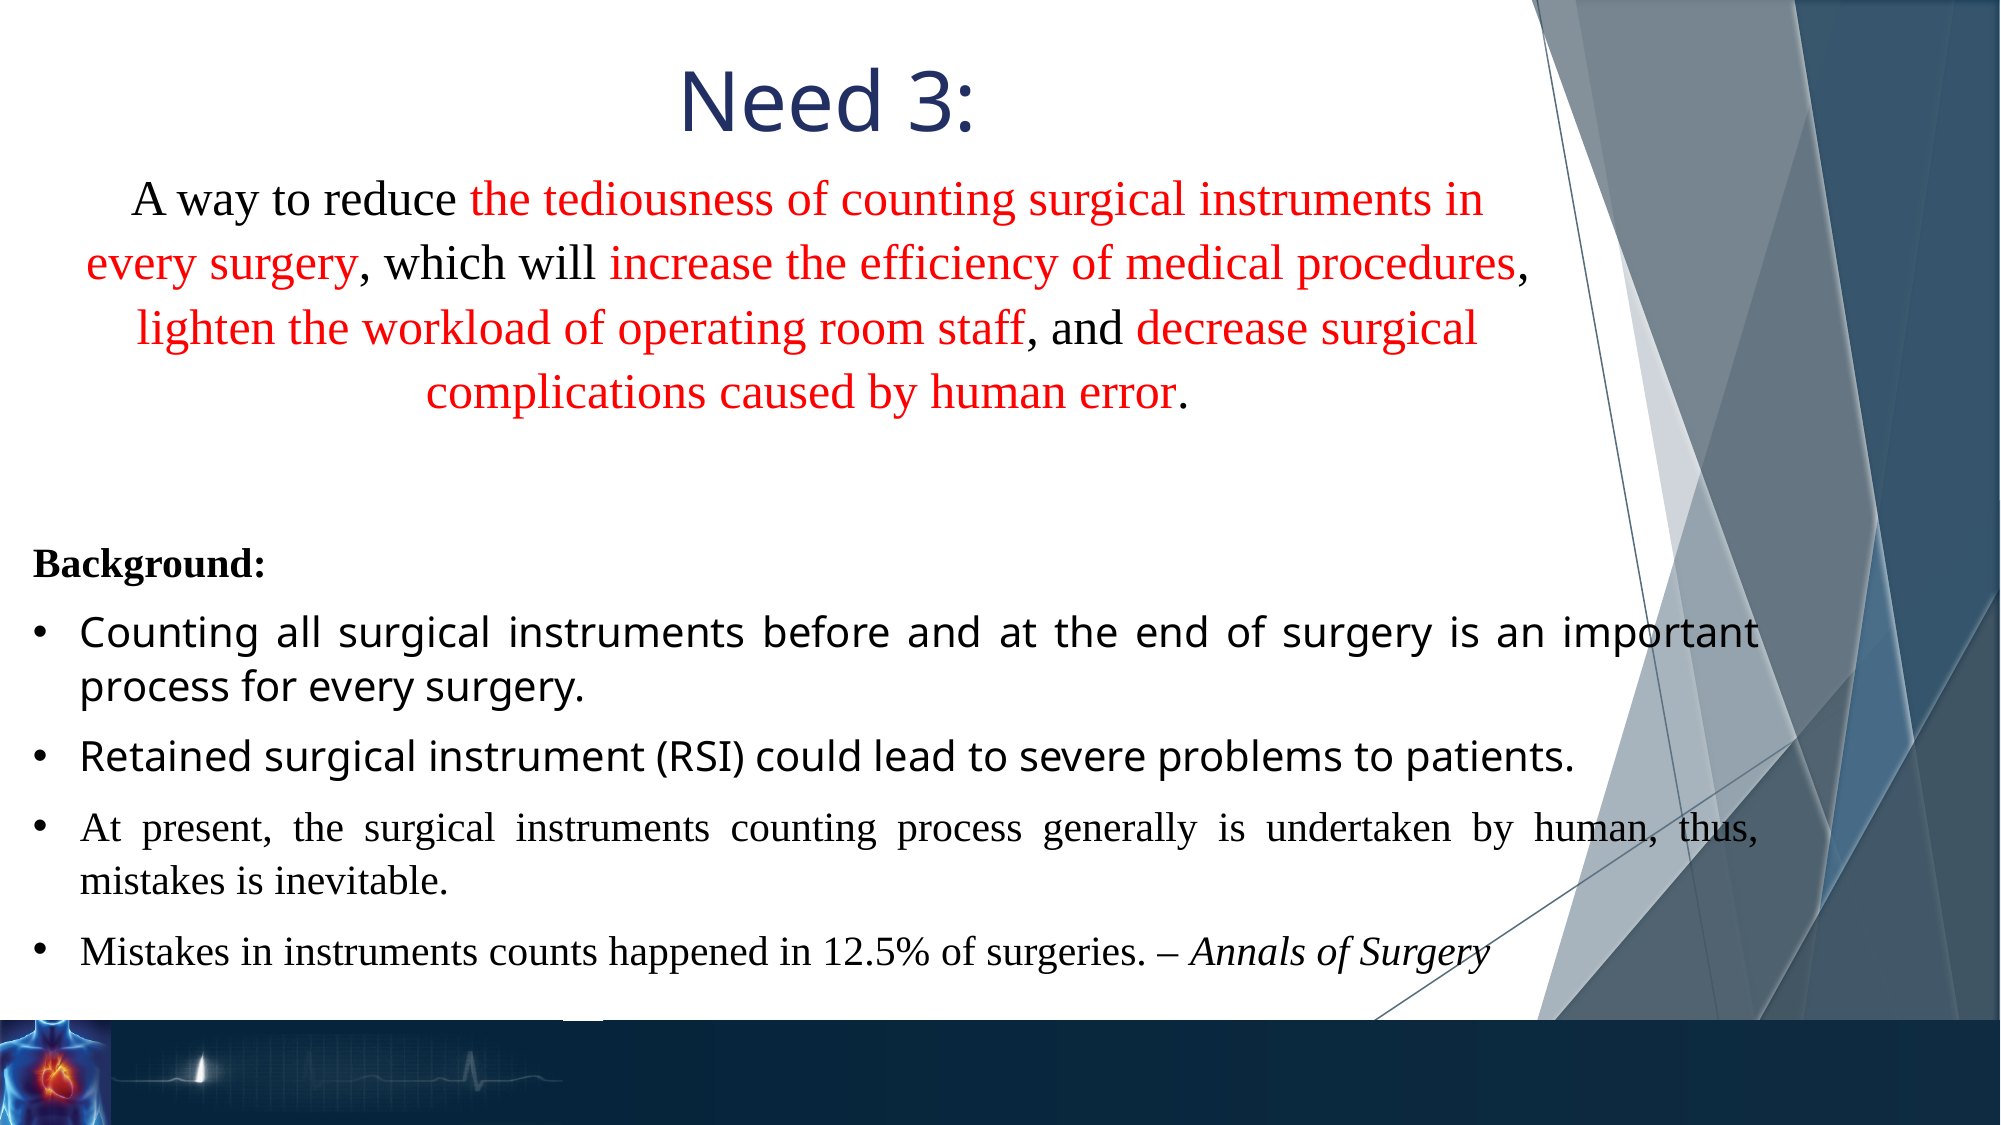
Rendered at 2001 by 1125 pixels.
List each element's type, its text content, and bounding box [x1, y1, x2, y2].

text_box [0, 641, 2000, 1125]
text_box A way to reduce the tediousness of counting surgical instruments in every surgery, which will increase the efficiency of medical procedures, lighten the workload of operating room staff, and decrease surgical complications caused by human error. [55, 154, 1561, 426]
text_box Need 3: [662, 40, 992, 154]
text_box Background: Counting all surgical instruments before and at the end of surgery is an important process for every surgery. Retained surgical instrument (RSI) could lead to severe problems to patients. At present, the surgical instruments counting process generally is undertaken by human, thus, mistakes is inevitable. Mistakes in instruments counts happened in 12.5% of surgeries. – Annals of Surgery [18, 525, 1776, 640]
